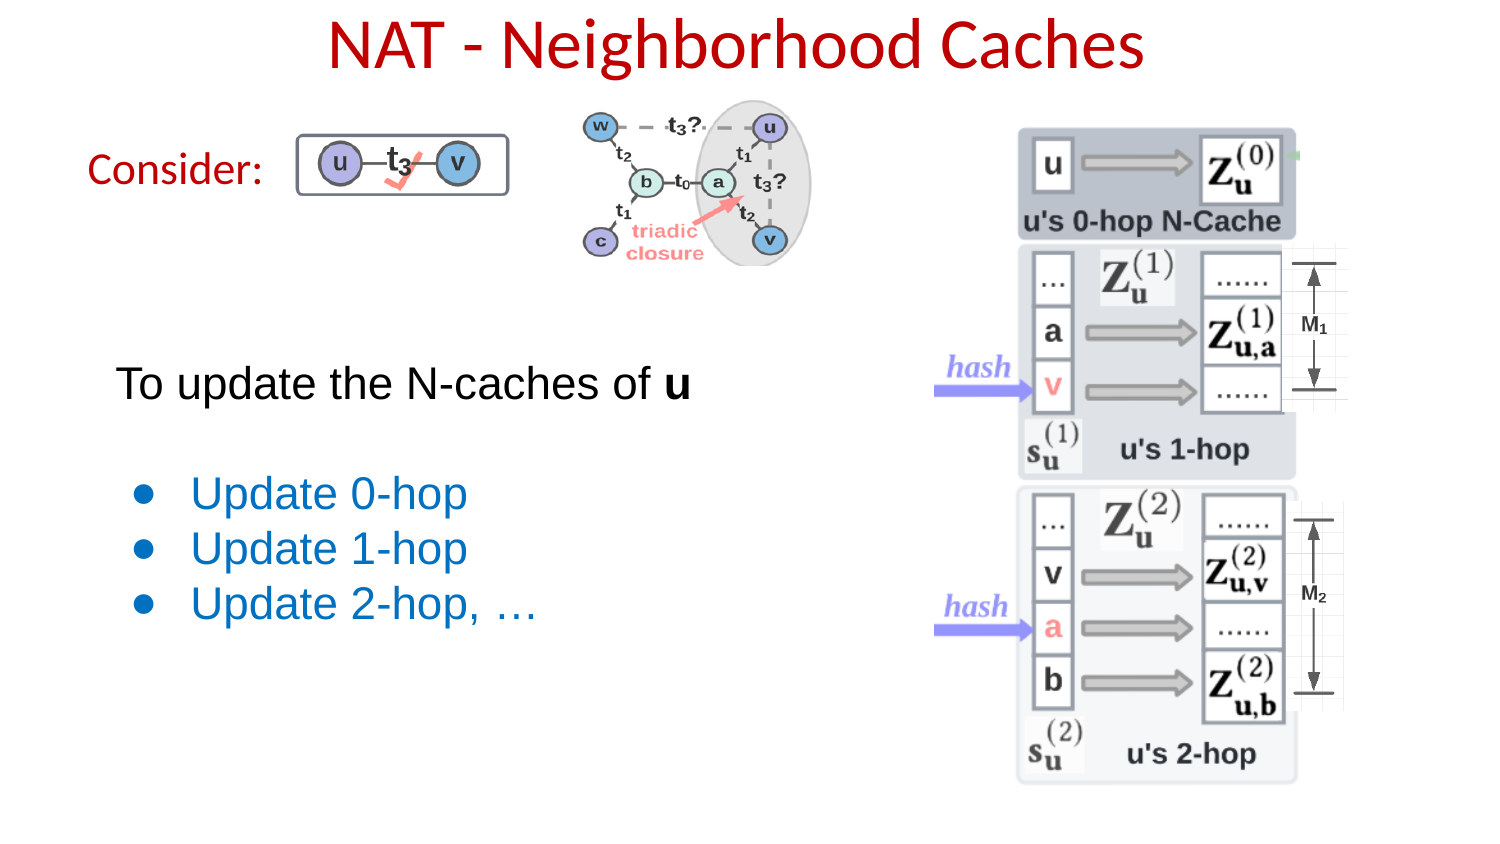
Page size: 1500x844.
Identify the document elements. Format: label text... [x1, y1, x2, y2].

text_box To update the N-caches of u Update 0-hop Update 1-hop Update 2-hop, … [100, 338, 780, 699]
picture [934, 117, 1348, 798]
title NAT - Neighborhood Caches [138, 0, 1337, 91]
picture [284, 129, 513, 204]
picture [566, 90, 827, 266]
text_box Consider: [75, 132, 280, 200]
